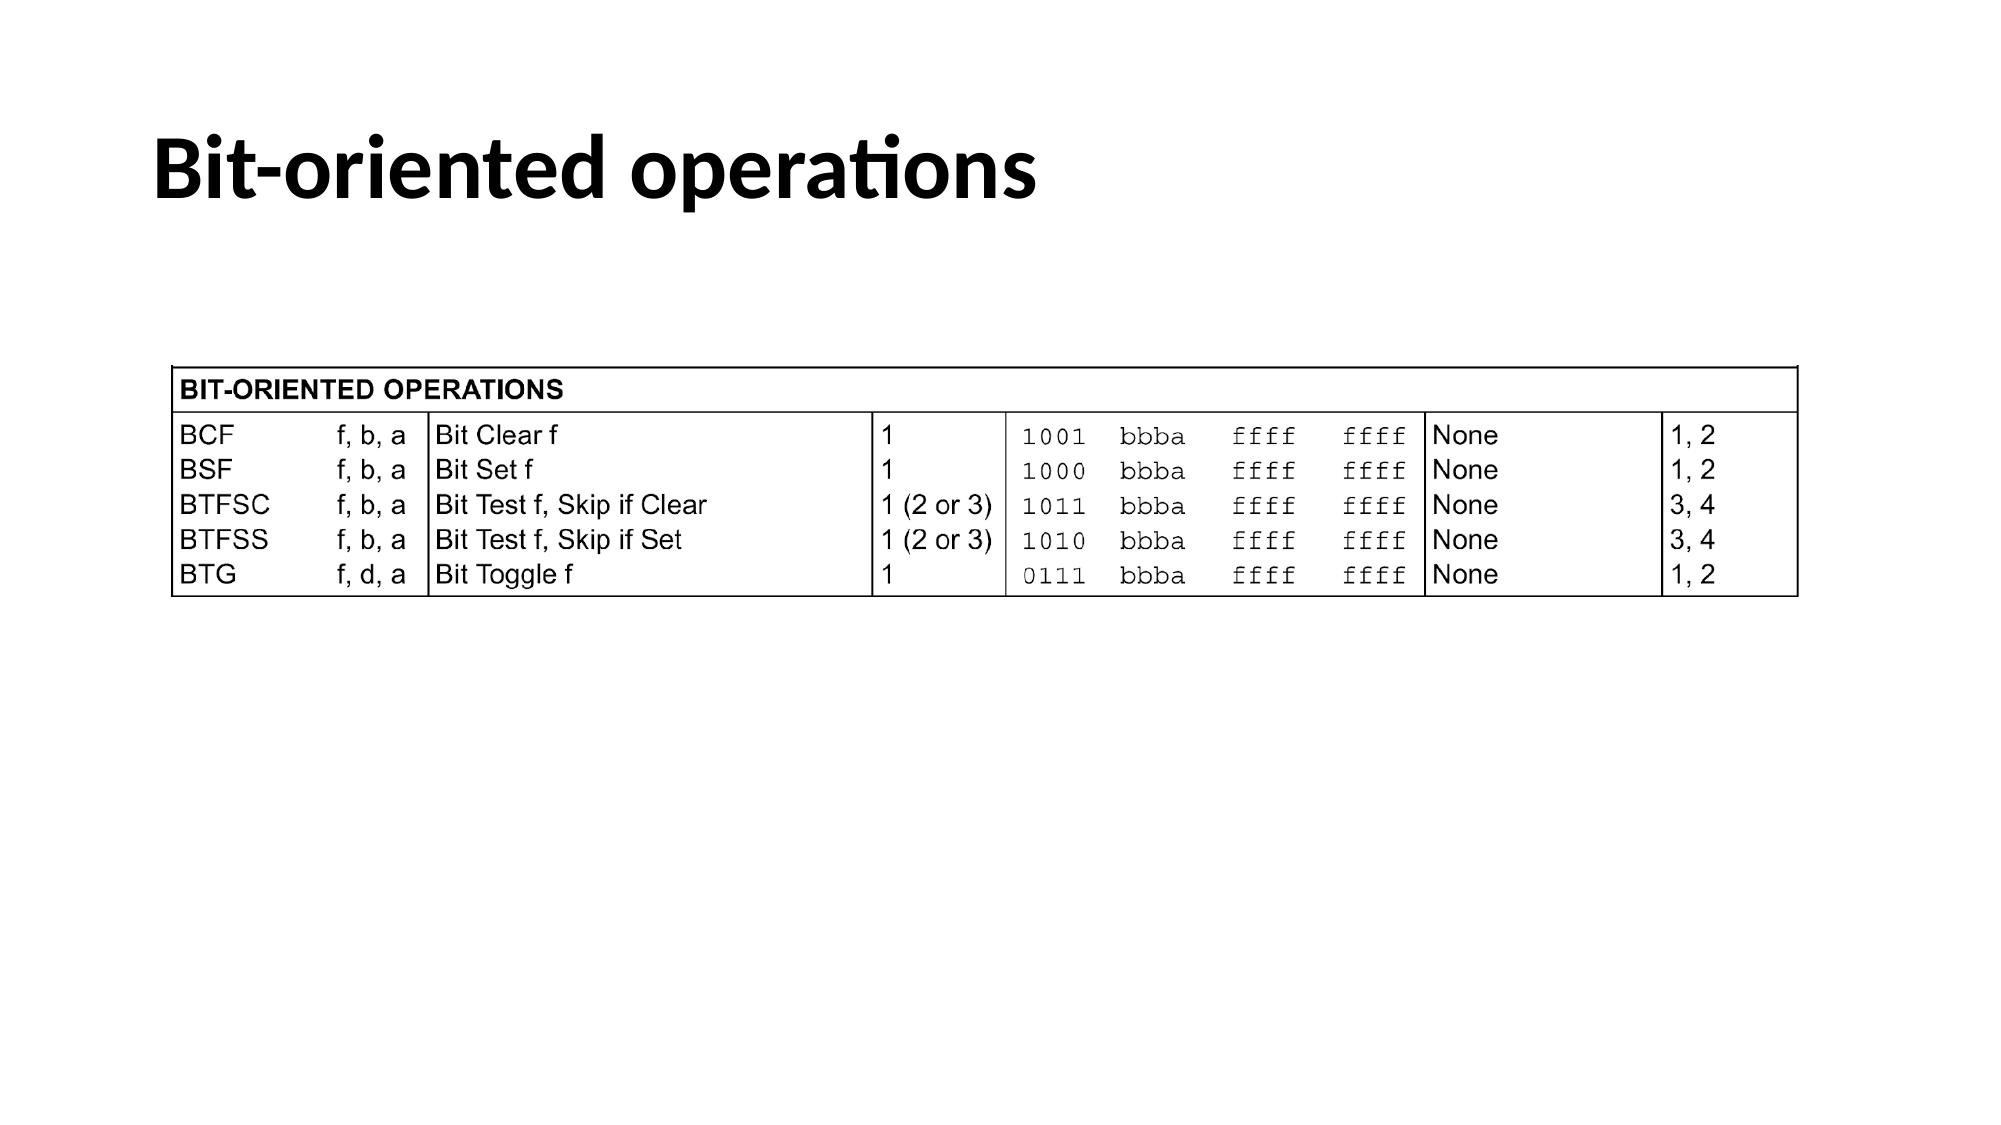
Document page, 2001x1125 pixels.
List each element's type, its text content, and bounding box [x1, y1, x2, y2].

picture [167, 364, 1806, 597]
title Bit-oriented operations [137, 59, 1863, 278]
